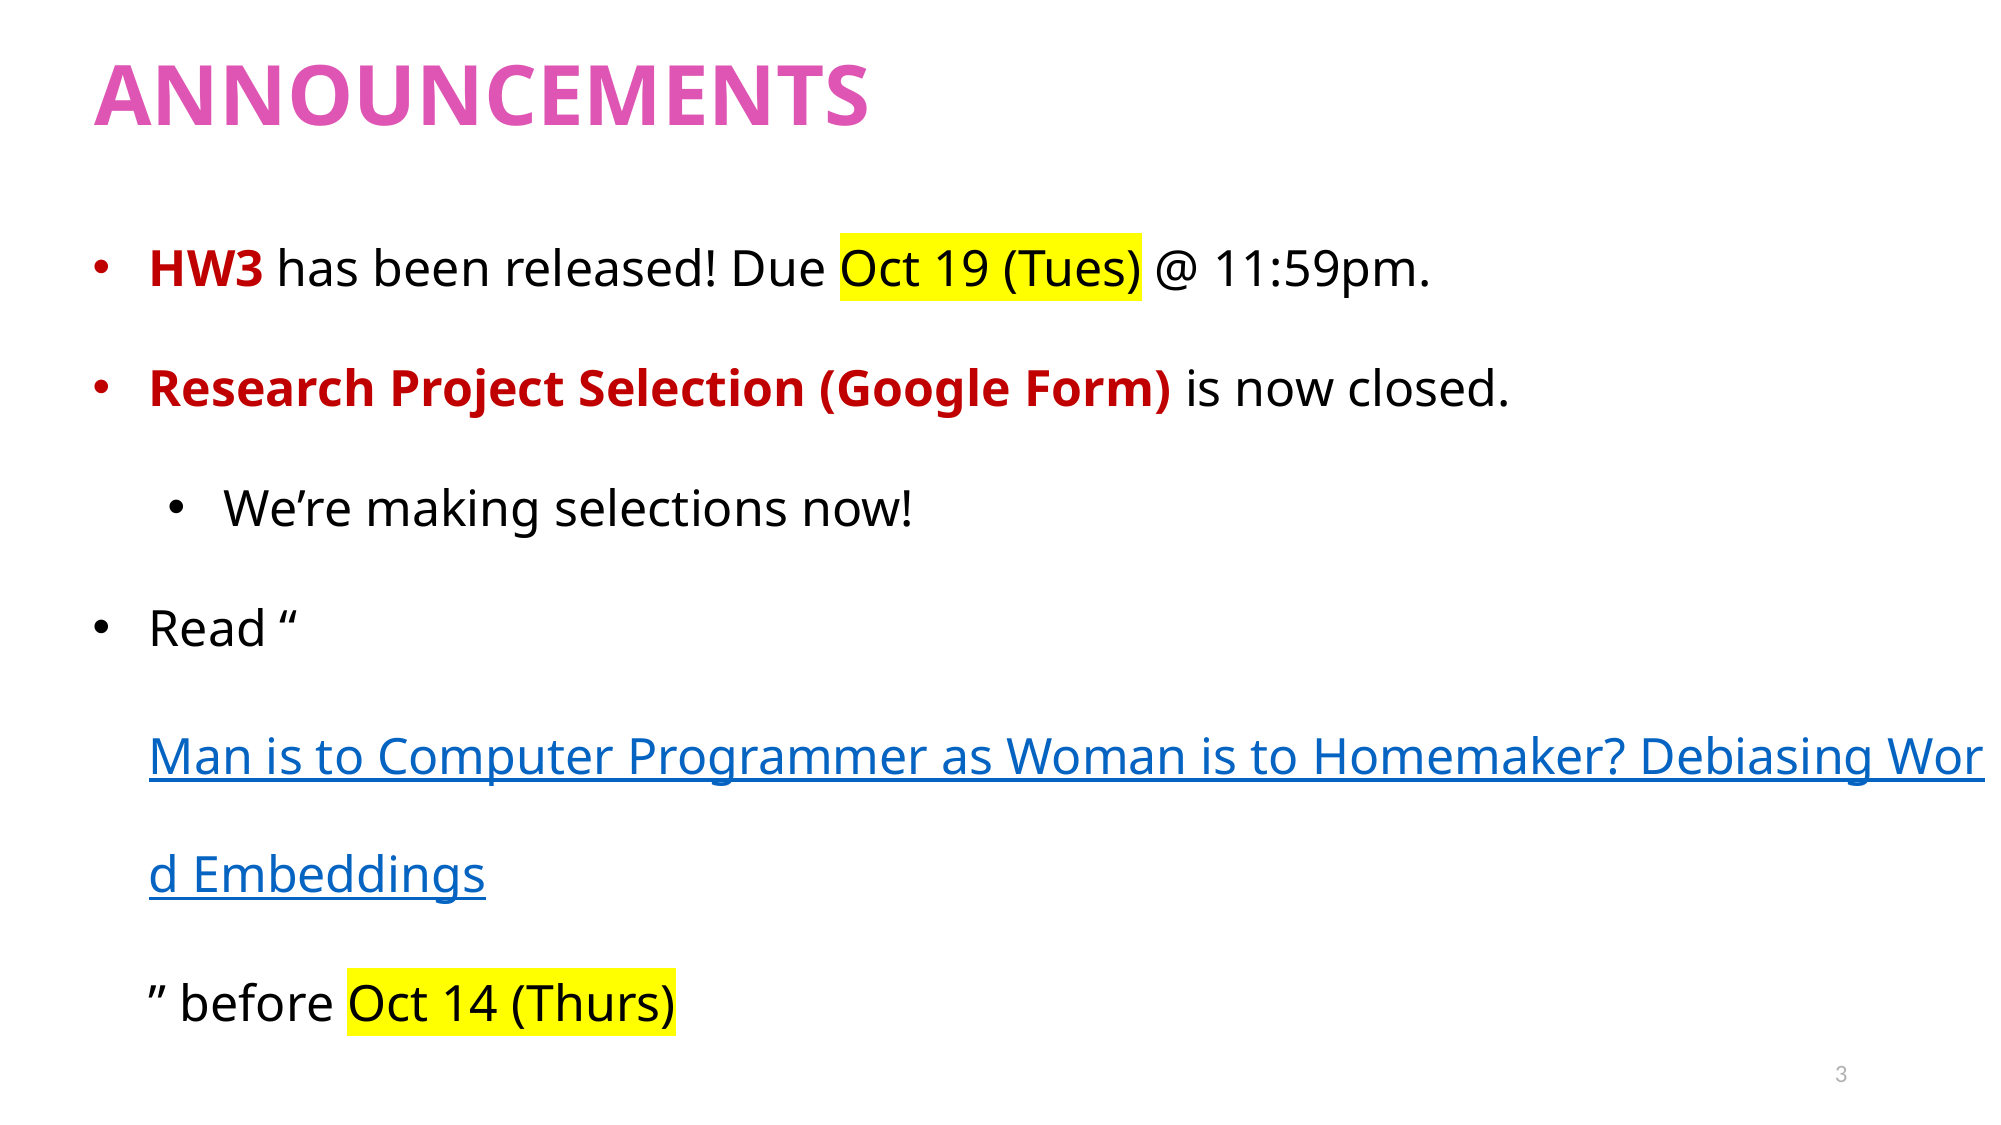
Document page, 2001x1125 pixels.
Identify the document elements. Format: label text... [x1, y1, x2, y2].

slide_number 3 [1412, 1042, 1863, 1103]
title ANNOUNCEMENTS [79, 45, 1000, 147]
text_box HW3 has been released! Due Oct 19 (Tues) @ 11:59pm. Research Project Selection (Google Form) is now closed. We’re making selections now! Read “Man is to Computer Programmer as Woman is to Homemaker? Debiasing Word Embeddings” before Oct 14 (Thurs) [77, 168, 2000, 921]
